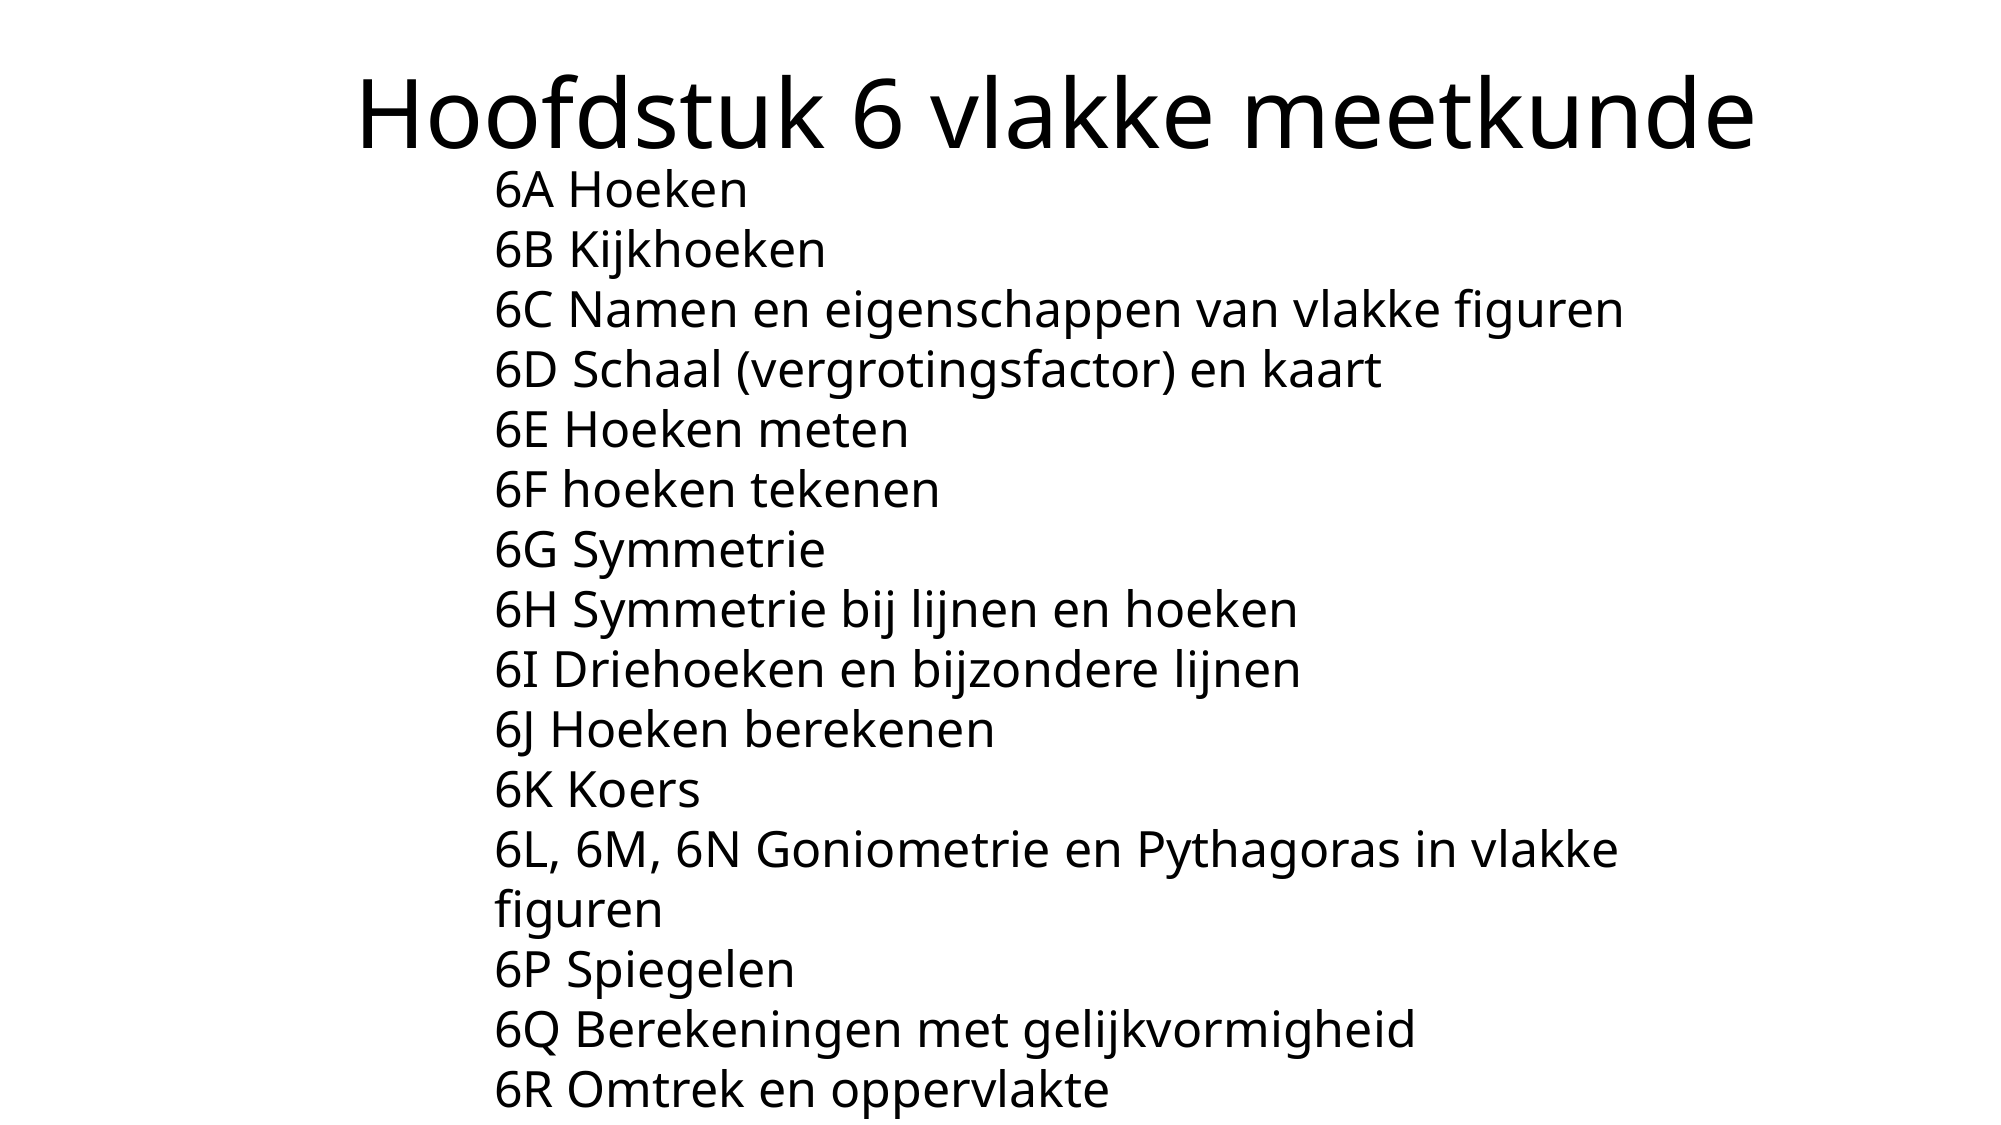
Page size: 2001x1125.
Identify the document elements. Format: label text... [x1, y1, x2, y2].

title Hoofdstuk 6 vlakke meetkunde [220, 0, 1893, 177]
text_box 6A Hoeken 6B Kijkhoeken 6C Namen en eigenschappen van vlakke figuren 6D Schaal (vergrotingsfactor) en kaart 6E Hoeken meten 6F hoeken tekenen 6G Symmetrie 6H Symmetrie bij lijnen en hoeken 6I Driehoeken en bijzondere lijnen 6J Hoeken berekenen 6K Koers 6L, 6M, 6N Goniometrie en Pythagoras in vlakke figuren 6P Spiegelen 6Q Berekeningen met gelijkvormigheid 6R Omtrek en oppervlakte 6S Vergrotingsfactor (schaal) en oppervlakte [479, 149, 1700, 1125]
